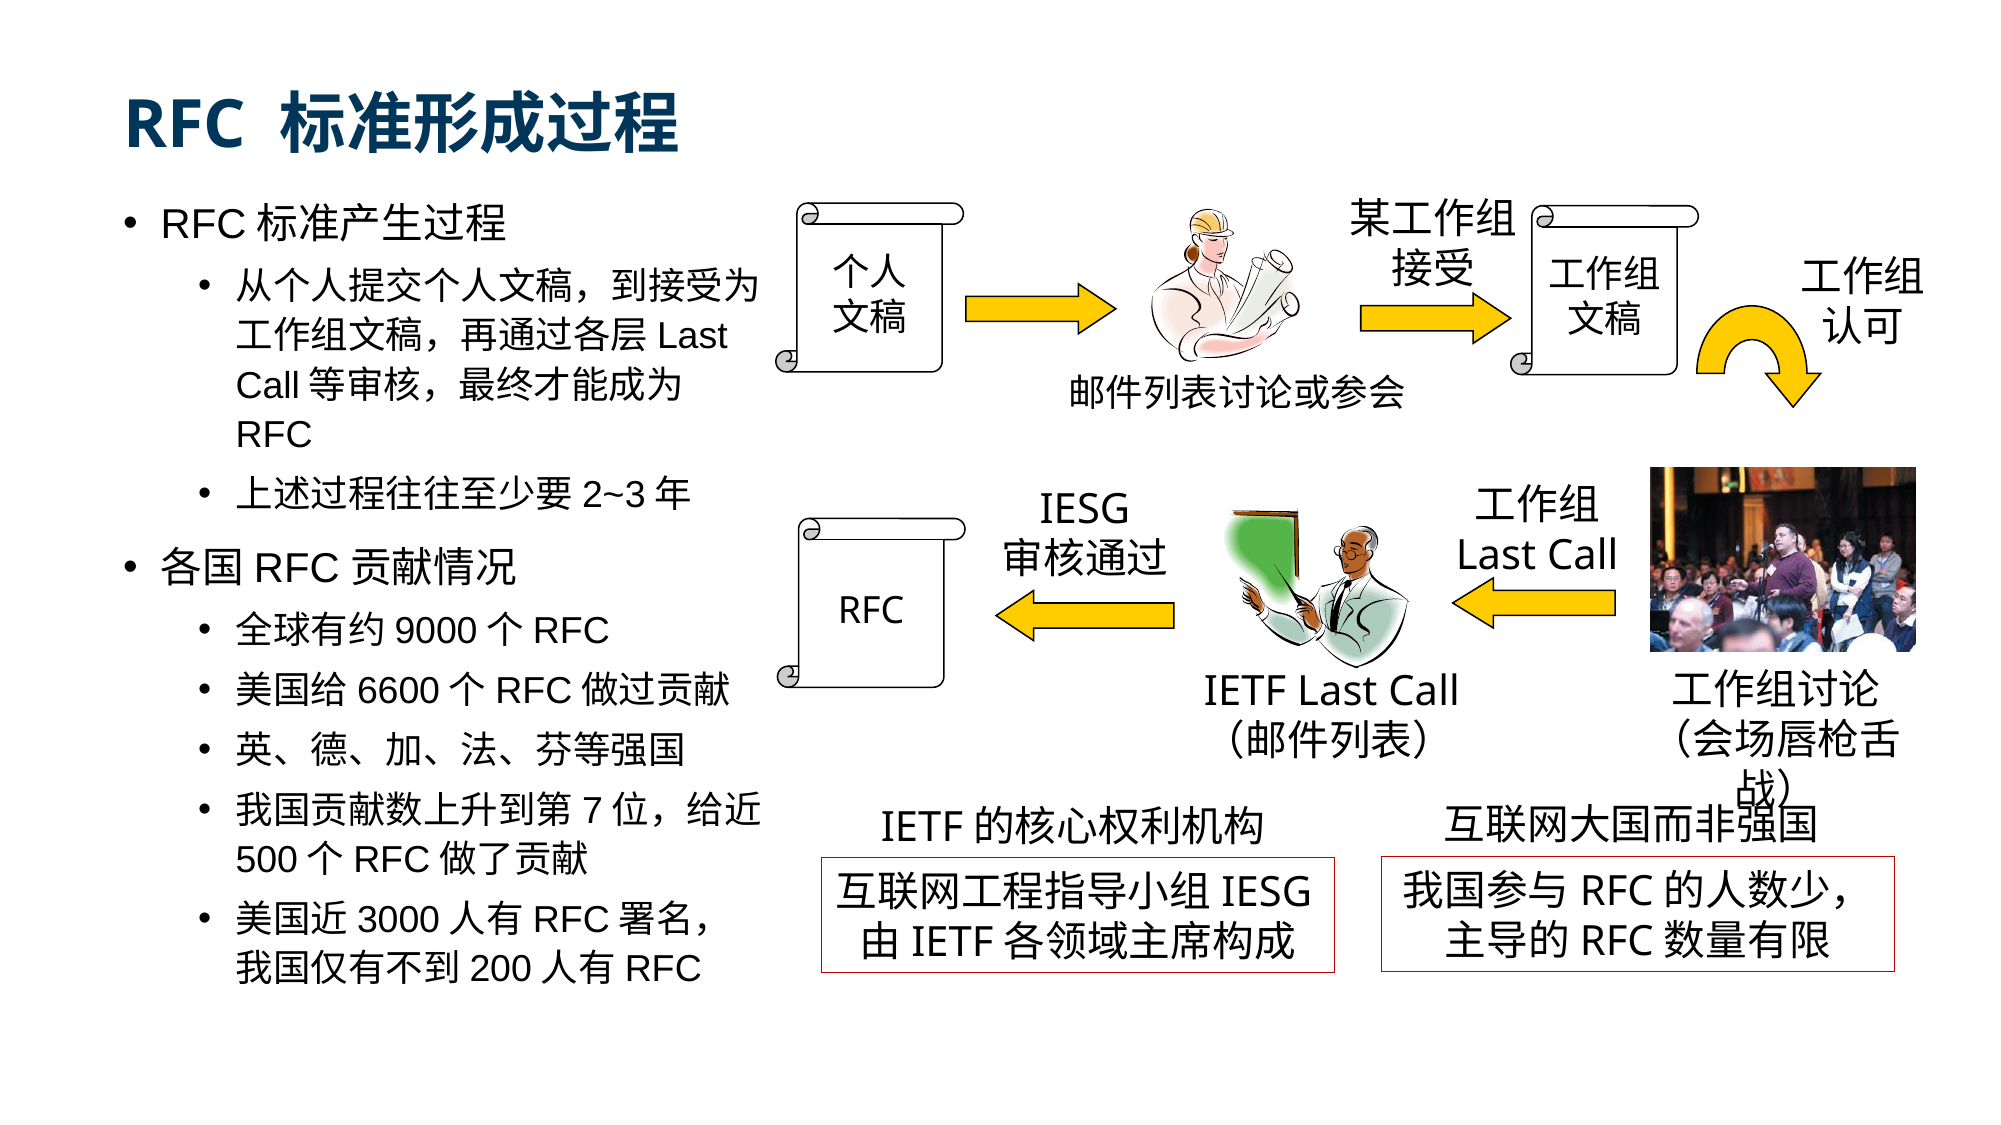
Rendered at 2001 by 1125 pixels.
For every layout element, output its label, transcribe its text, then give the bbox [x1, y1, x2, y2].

text_box [1696, 305, 1749, 374]
title RFC 标准形成过程 [108, 21, 1890, 169]
text_box 个人 文稿 [775, 203, 964, 372]
text_box [1765, 358, 1821, 408]
text_box 工作组 认可 [1749, 242, 1977, 358]
text_box 某工作组 接受 [1319, 184, 1547, 300]
text_box [1360, 300, 1511, 344]
text_box RFC标准产生过程 从个人提交个人文稿，到接受为工作组文稿，再通过各层Last Call等审核，最终才能成为RFC 上述过程往往至少要2~3年 各国RFC贡献情况 全球有约9000个RFC 美国给6600个RFC做过贡献 英、德、加、法、芬等强国 我国贡献数上升到第7位，给近500个RFC做了贡献 美国近3000人有RFC署名，我国仅有不到200人有RFC [108, 184, 779, 1103]
text_box IETF的核心权利机构 [865, 792, 1281, 858]
text_box 互联网工程指导小组IESG由IETF各领域主席构成 [821, 857, 1335, 973]
text_box 工作组讨论 （会场唇枪舌战） [1608, 655, 1944, 821]
text_box [1452, 586, 1616, 628]
text_box 邮件列表讨论或参会 [999, 361, 1475, 421]
text_box [965, 283, 1116, 334]
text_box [1380, 790, 1895, 973]
text_box [996, 590, 1174, 641]
text_box IESG 审核通过 [956, 474, 1214, 590]
picture [1650, 467, 1916, 652]
text_box IETF Last Call （邮件列表） [1189, 656, 1478, 772]
text_box 工作组 Last Call [1408, 470, 1650, 586]
text_box RFC [777, 518, 966, 688]
picture [1221, 507, 1410, 669]
picture [1146, 201, 1300, 364]
text_box 工作组 文稿 [1510, 205, 1699, 375]
